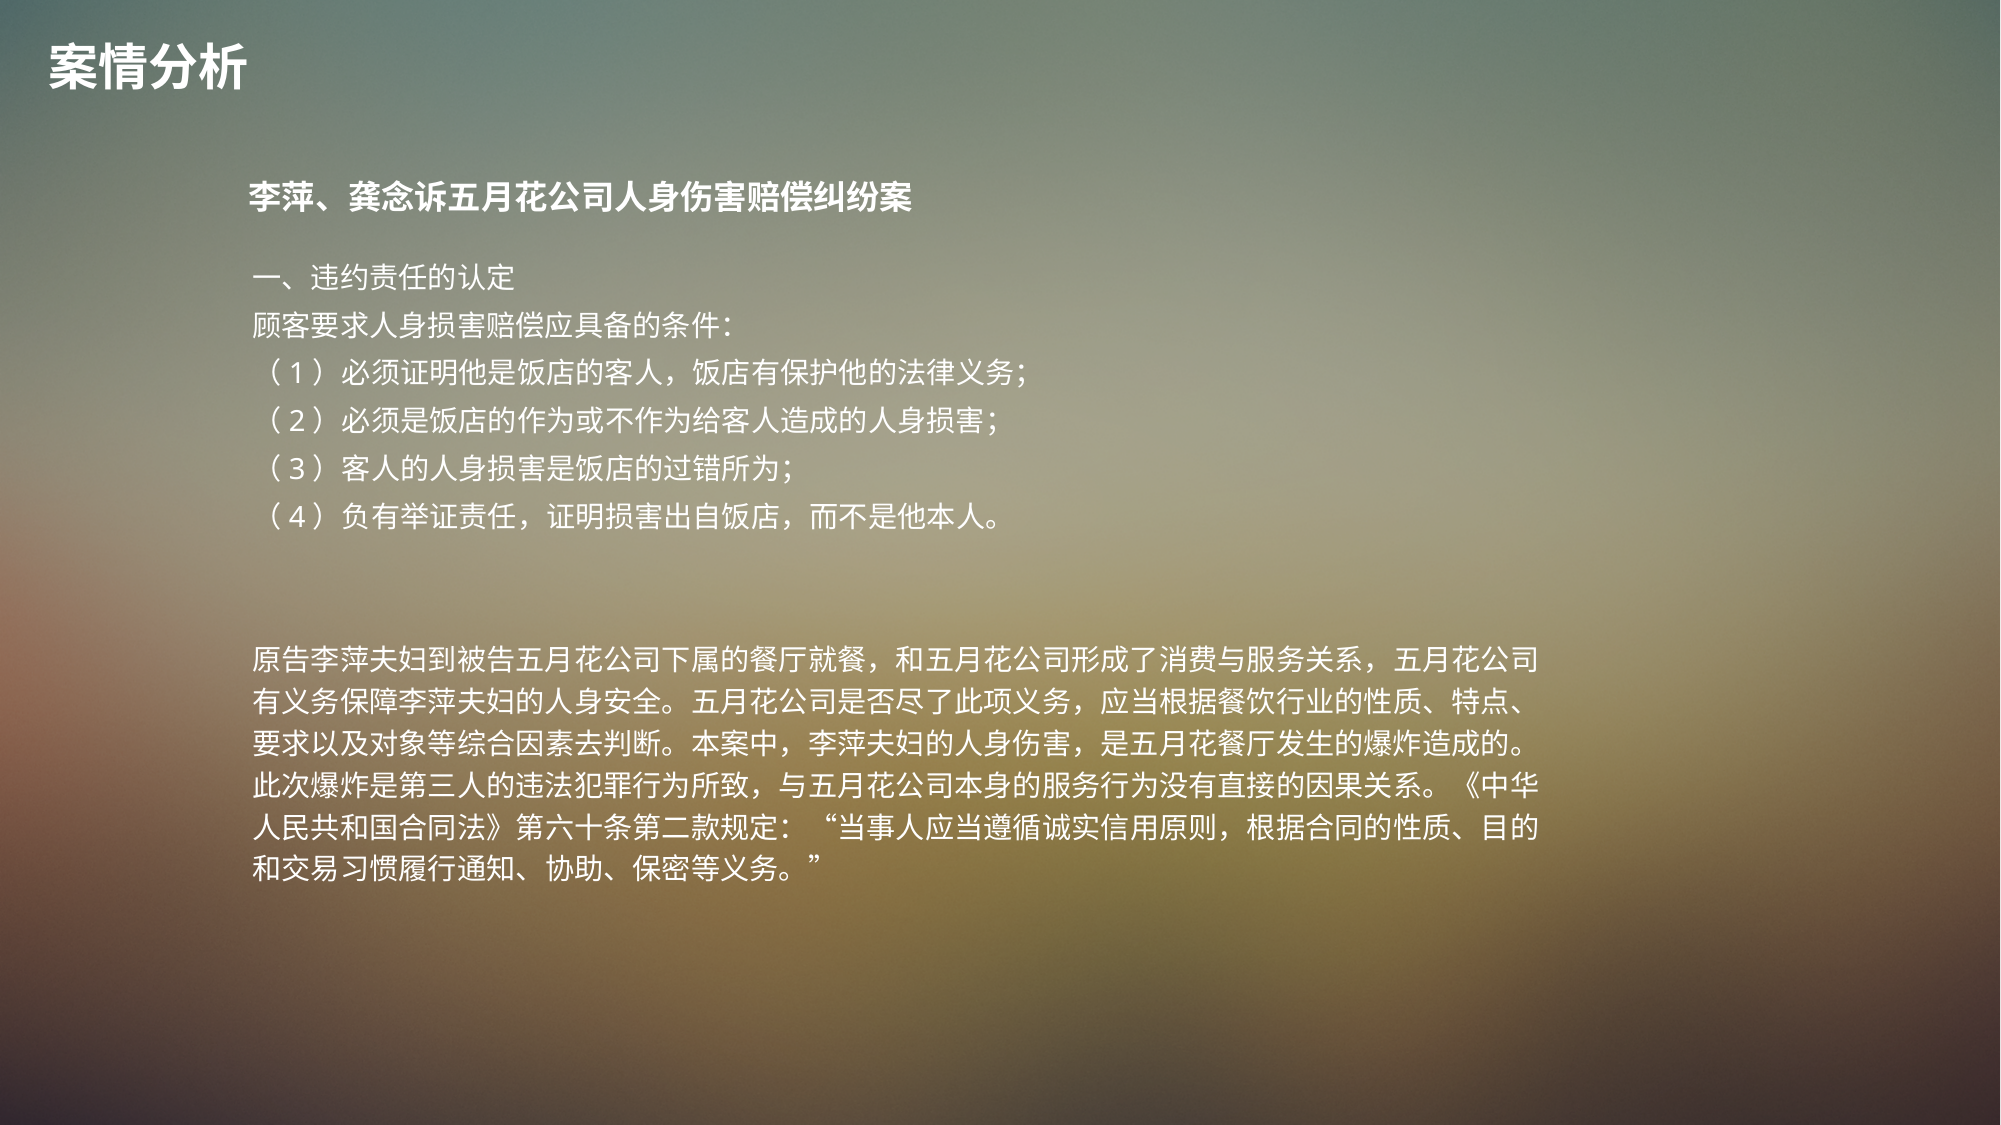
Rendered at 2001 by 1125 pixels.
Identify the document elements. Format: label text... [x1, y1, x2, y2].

picture [0, 0, 2001, 1125]
text_box 案情分析 [34, 27, 471, 103]
text_box 李萍、龚念诉五月花公司人身伤害赔偿纠纷案 [169, 175, 994, 216]
text_box 一、违约责任的认定 顾客要求人身损害赔偿应具备的条件： （1）必须证明他是饭店的客人，饭店有保护他的法律义务； （2）必须是饭店的作为或不作为给客人造成的人身损害； （3）客人的人身损害是饭店的过错所为； （4）负有举证责任，证明损害出自饭店，而不是他本人。 原告李萍夫妇到被告五月花公司下属的餐厅就餐，和五月花公司形成了消费与服务关系，五月花公司有义务保障李萍夫妇的人身安全。五月花公司是否尽了此项义务，应当根据餐饮行业的性质、特点、要求以及对象等综合因素去判断。本案中，李萍夫妇的人身伤害，是五月花餐厅发生的爆炸造成的。此次爆炸是第三人的违法犯罪行为所致，与五月花公司本身的服务行为没有直接的因果关系。《中华人民共和国合同法》第六十条第二款规定：“当事人应当遵循诚实信用原则，根据合同的性质、目的和交易习惯履行通知、协助、保密等义务。” [252, 252, 1554, 886]
